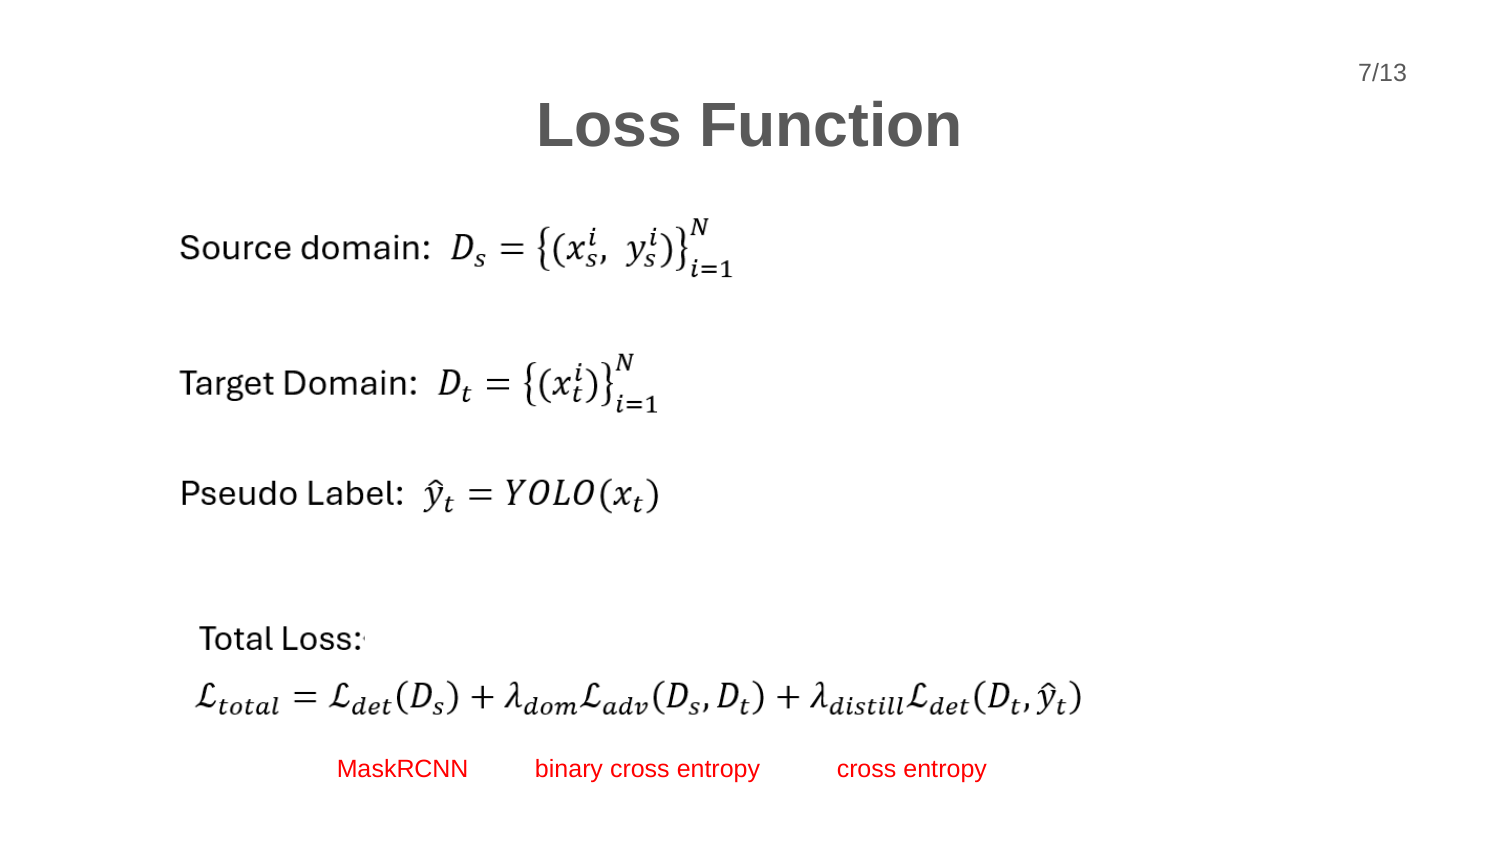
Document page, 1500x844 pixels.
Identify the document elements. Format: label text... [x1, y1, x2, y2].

text_box Loss Function [485, 68, 1014, 157]
picture [190, 614, 366, 664]
picture [167, 210, 741, 528]
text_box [167, 671, 1084, 806]
text_box 7/13 [1343, 41, 1492, 102]
